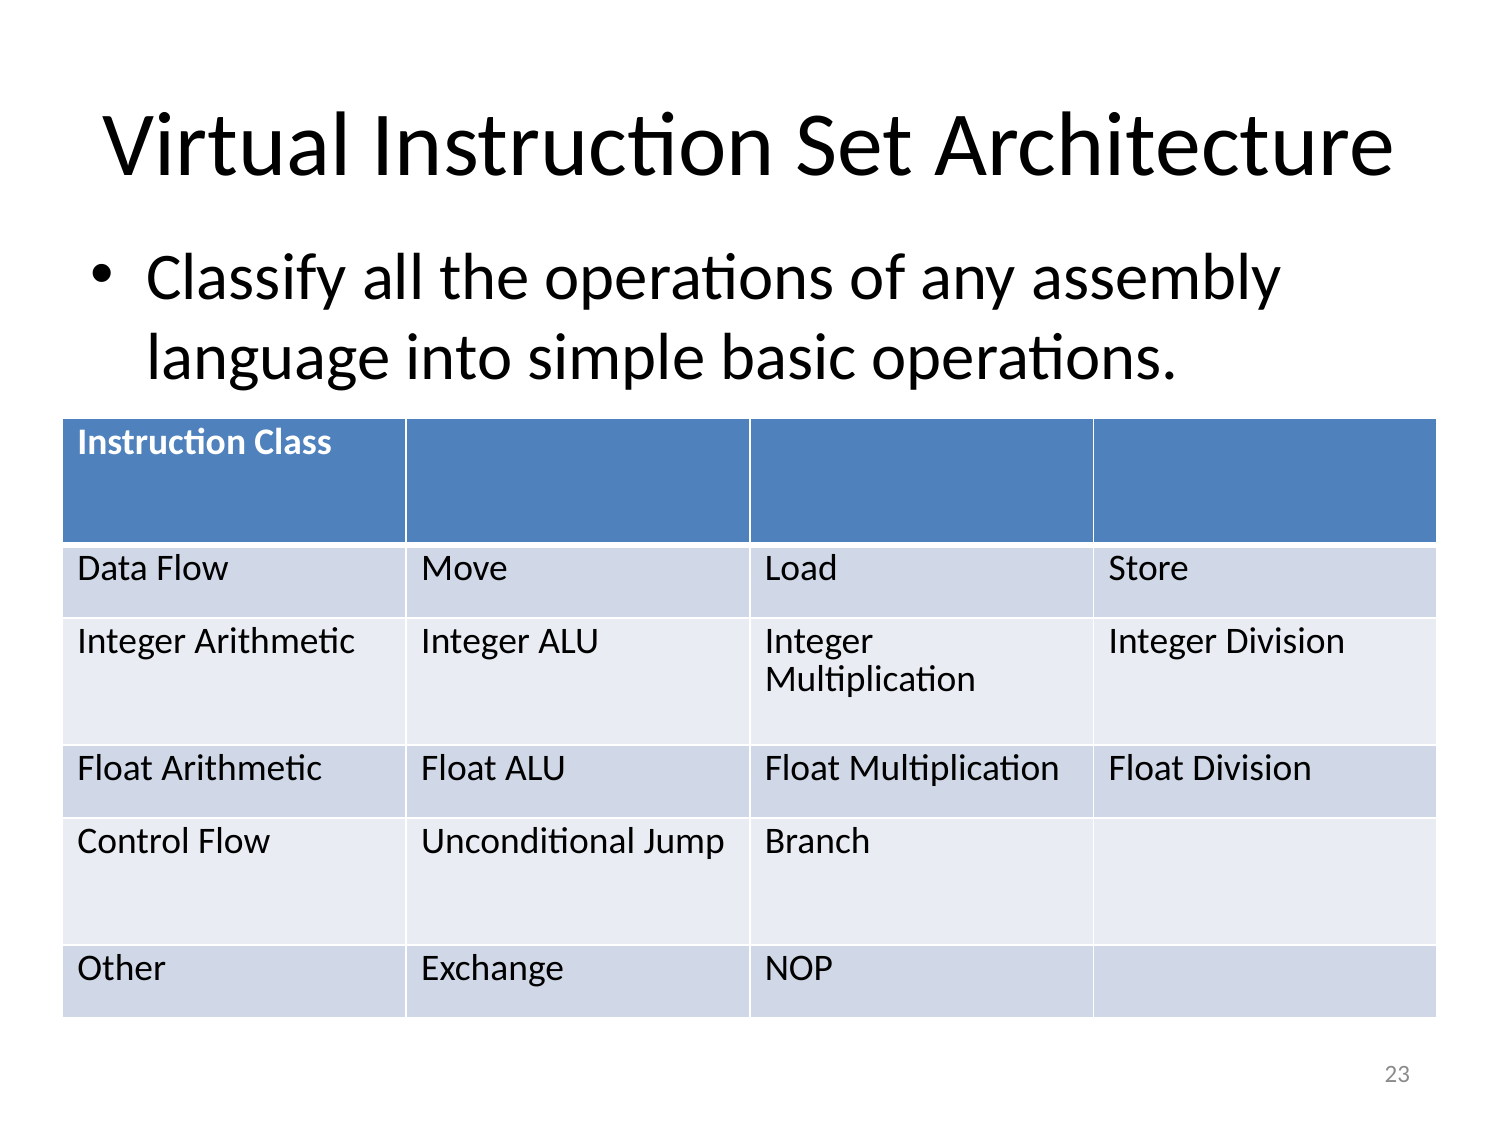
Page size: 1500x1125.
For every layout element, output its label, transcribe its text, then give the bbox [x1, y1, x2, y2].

table_cell Branch [751, 819, 1093, 944]
table_header [1094, 419, 1436, 542]
table_header Instruction Class [63, 419, 405, 542]
table_cell Data Flow [63, 548, 405, 617]
table_cell Integer Multiplication [751, 619, 1093, 744]
table_cell [1094, 819, 1436, 944]
list Classify all the operations of any assembly language into simple basic operations. [75, 224, 1425, 417]
table_header [407, 419, 749, 542]
table_cell [1094, 946, 1436, 1017]
table_cell Float Arithmetic [63, 746, 405, 817]
table_cell Exchange [407, 946, 749, 1017]
text_box [50, 250, 1275, 1050]
table_header [751, 419, 1093, 542]
slide_number 23 [1074, 1042, 1425, 1103]
table_cell Other [63, 946, 405, 1017]
table_cell Integer Arithmetic [63, 619, 405, 744]
table_cell Float Division [1094, 746, 1436, 817]
table_cell Unconditional Jump [407, 819, 749, 944]
table_cell Store [1094, 548, 1436, 617]
table_cell NOP [751, 946, 1093, 1017]
table_cell Integer Division [1094, 619, 1436, 744]
table_cell Float ALU [407, 746, 749, 817]
table_cell Integer ALU [407, 619, 749, 744]
title Virtual Instruction Set Architecture [75, 45, 1425, 224]
table_cell Control Flow [63, 819, 405, 944]
table_cell Float Multiplication [751, 746, 1093, 817]
table_cell Load [751, 548, 1093, 617]
table_cell Move [407, 548, 749, 617]
